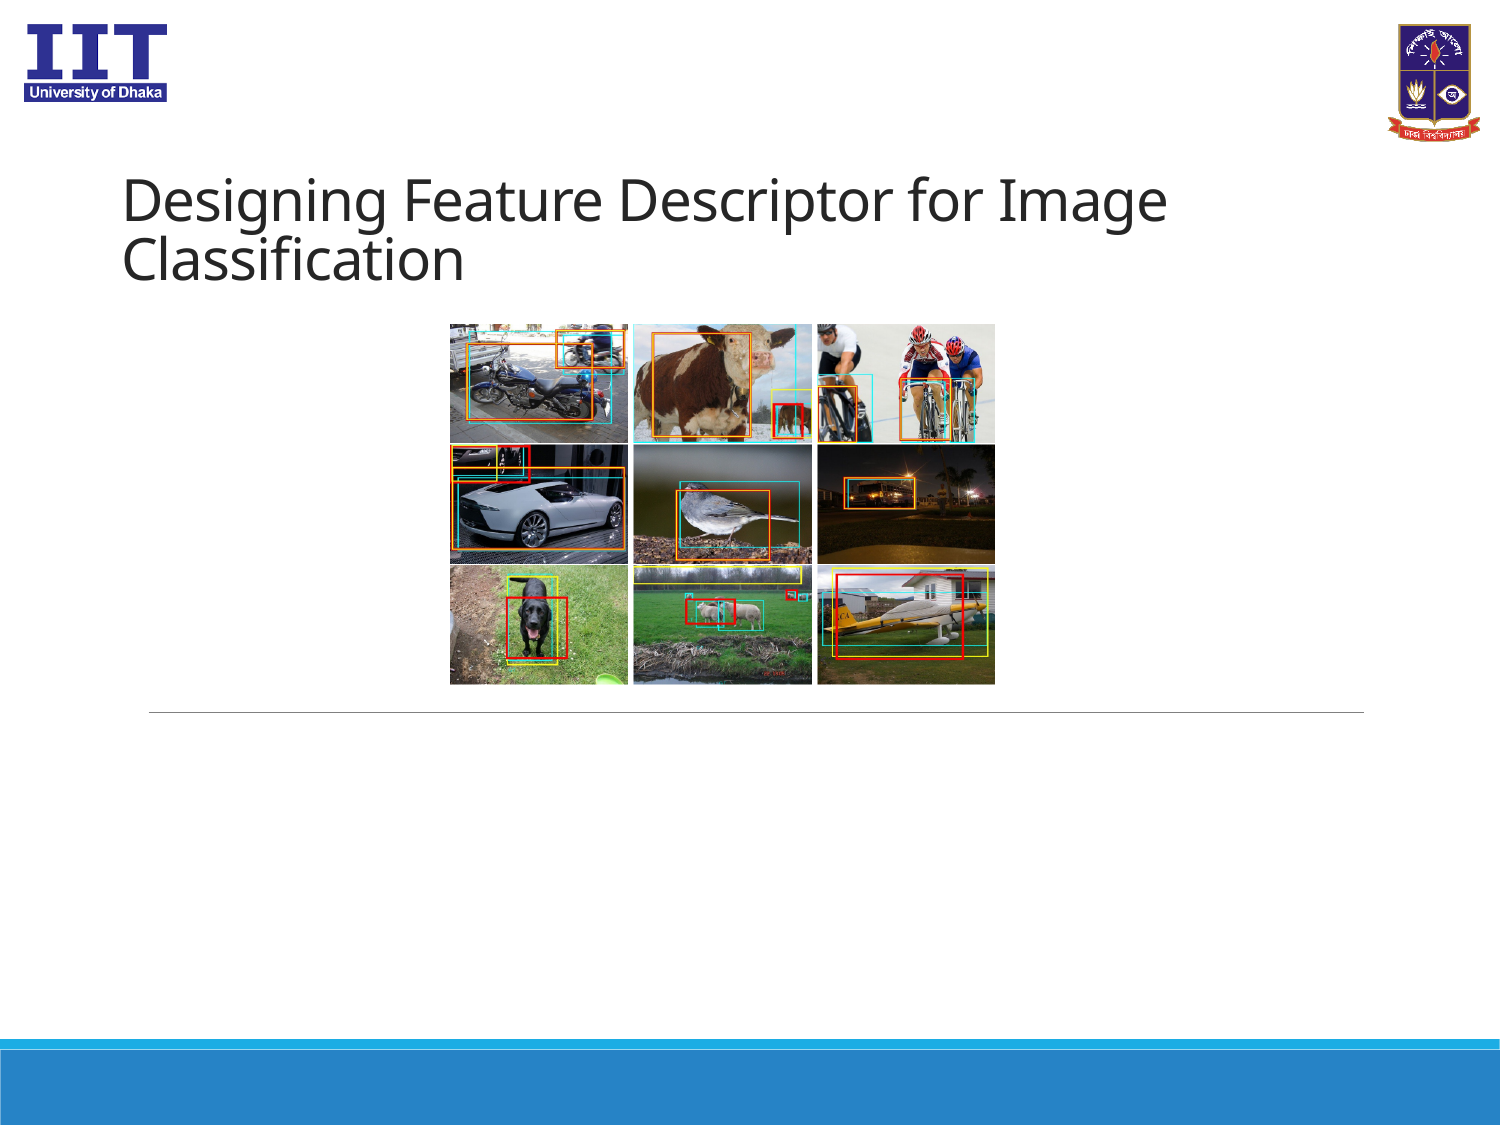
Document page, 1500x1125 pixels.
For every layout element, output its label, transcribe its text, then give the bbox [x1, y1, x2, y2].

title Designing Feature Descriptor for Image Classification [106, 87, 1382, 300]
picture [1386, 24, 1480, 143]
picture [449, 324, 996, 686]
picture [24, 24, 167, 103]
